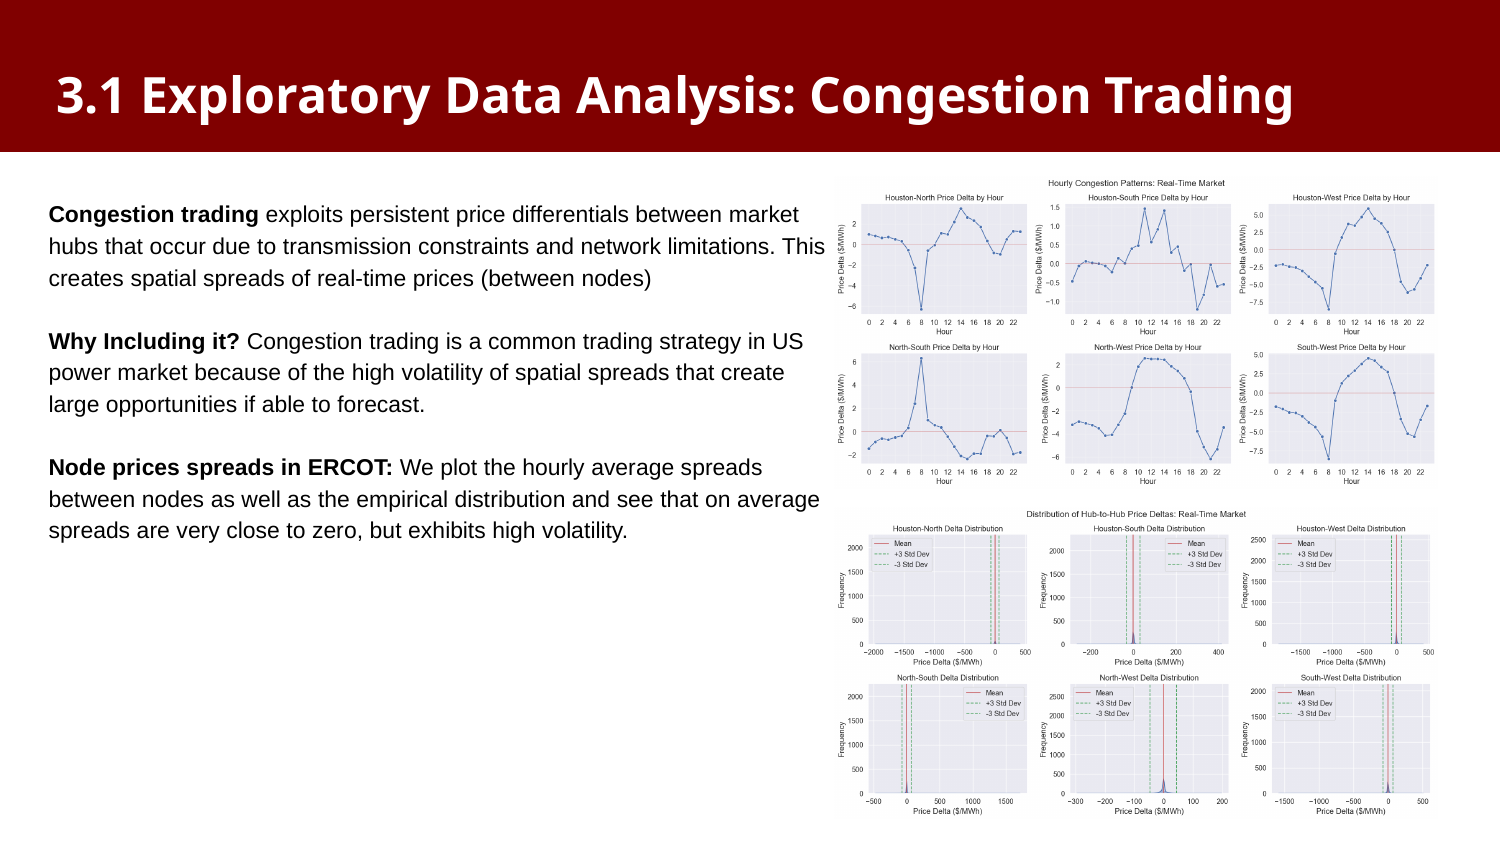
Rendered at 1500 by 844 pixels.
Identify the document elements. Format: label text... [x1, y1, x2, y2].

picture [834, 176, 1438, 489]
title 3.1 Exploratory Data Analysis: Congestion Trading [0, 0, 1500, 152]
picture [834, 507, 1438, 819]
list Congestion trading exploits persistent price differentials between market hubs that occur due to transmission constraints and network limitations. This creates spatial spreads of real-time prices (between nodes) Why Including it? Congestion trading is a common trading strategy in US power market because of the high volatility of spatial spreads that create large opportunities if able to forecast. Node prices spreads in ERCOT: We plot the hourly average spreads between nodes as well as the empirical distribution and see that on average spreads are very close to zero, but exhibits high volatility. [48, 195, 848, 821]
